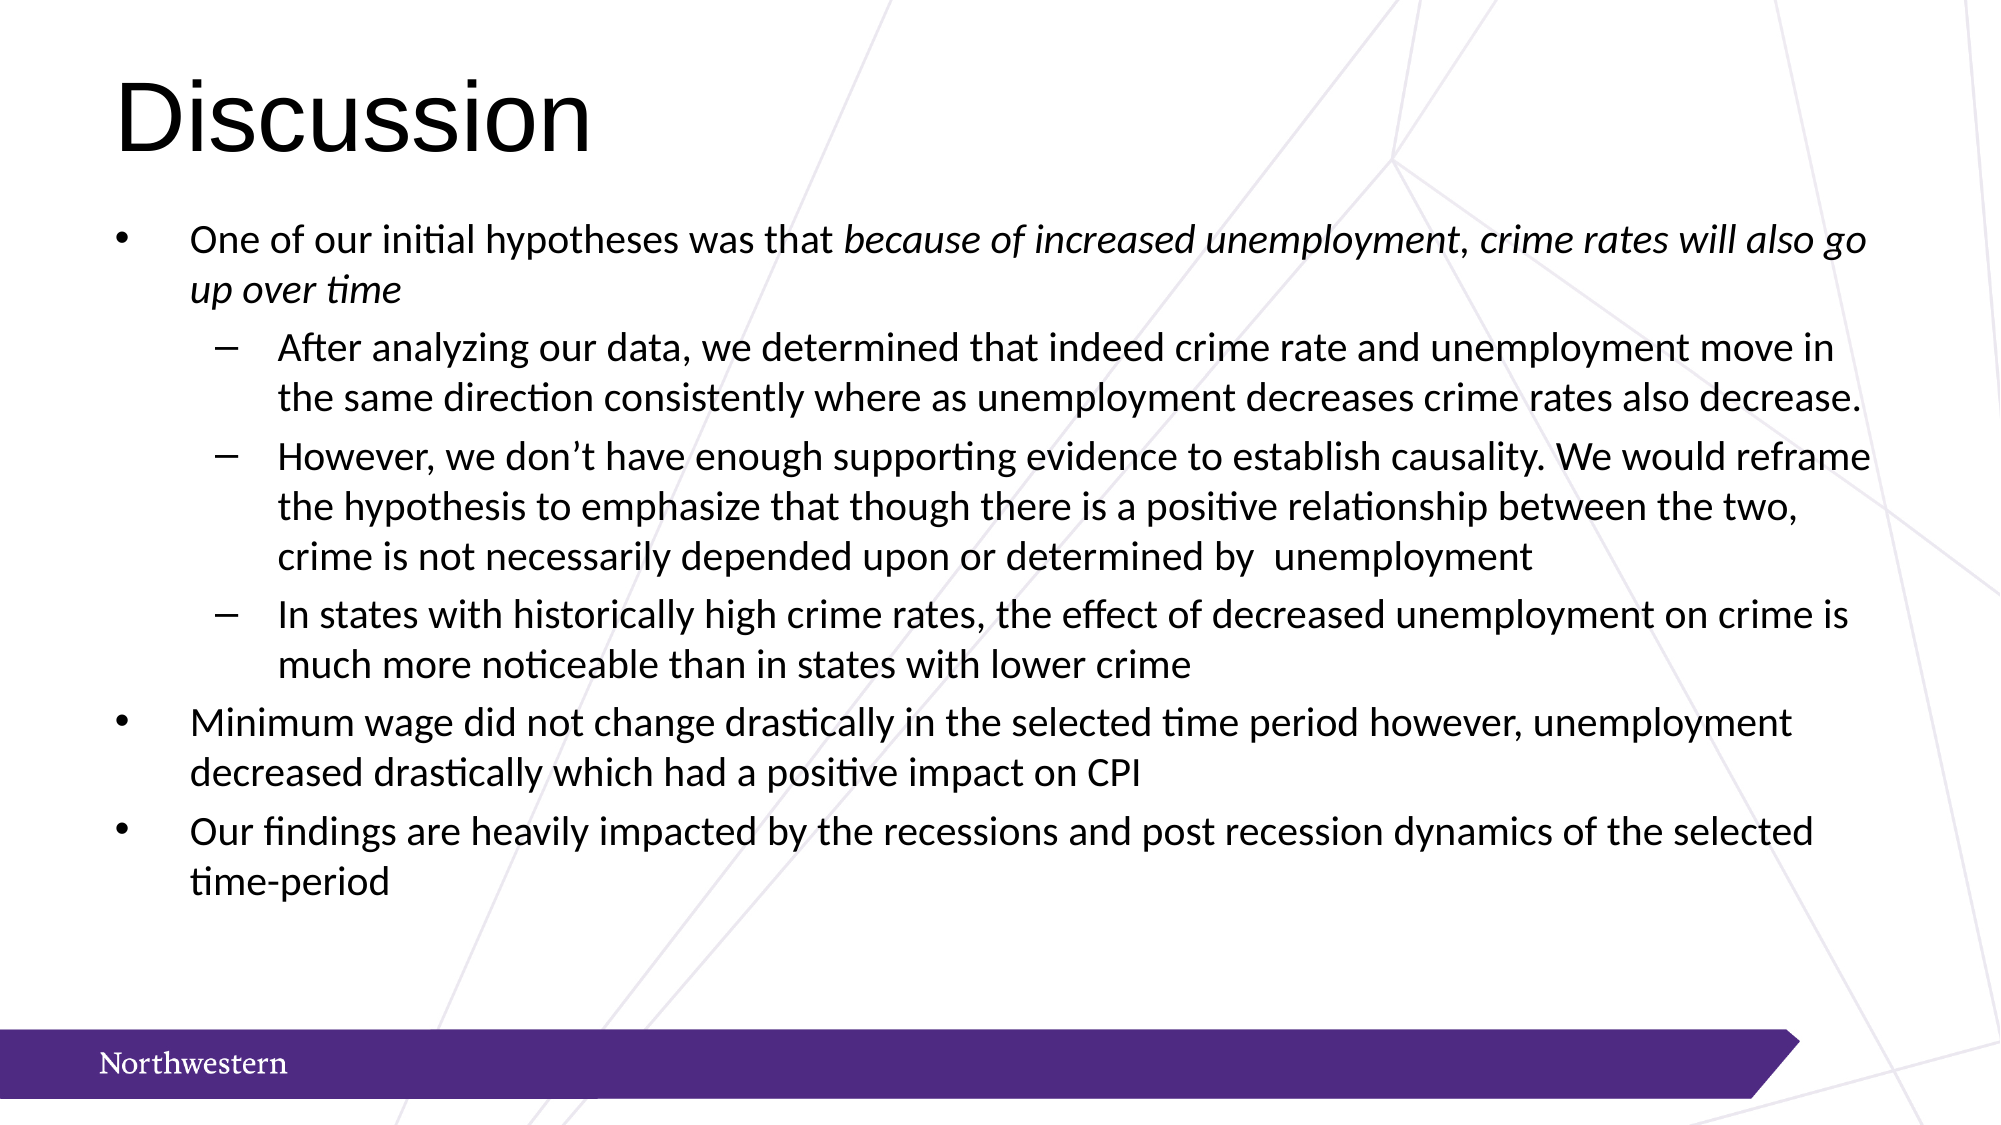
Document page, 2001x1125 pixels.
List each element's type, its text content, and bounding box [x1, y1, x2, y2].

list One of our initial hypotheses was that because of increased unemployment, crime rates will also go up over time After analyzing our data, we determined that indeed crime rate and unemployment move in the same direction consistently where as unemployment decreases crime rates also decrease. However, we don’t have enough supporting evidence to establish causality. We would reframe the hypothesis to emphasize that though there is a positive relationship between the two, crime is not necessarily depended upon or determined by unemployment In states with historically high crime rates, the effect of decreased unemployment on crime is much more noticeable than in states with lower crime Minimum wage did not change drastically in the selected time period however, unemployment decreased drastically which had a positive impact on CPI Our findings are heavily impacted by the recessions and post recession dynamics of the selected time-period [99, 204, 1900, 1005]
picture [0, 0, 2000, 1125]
title Discussion [99, 45, 1900, 179]
